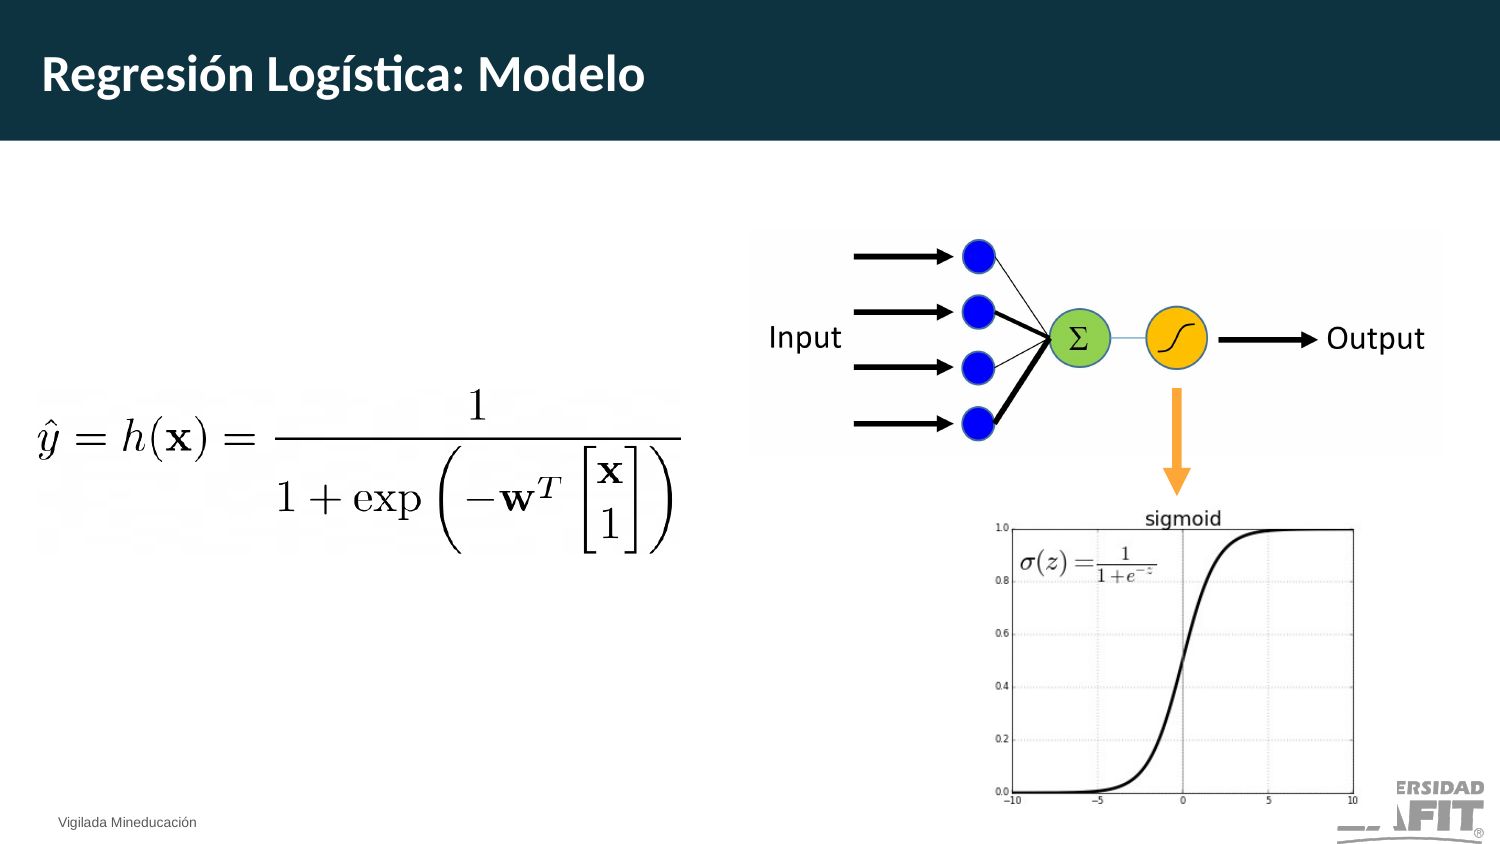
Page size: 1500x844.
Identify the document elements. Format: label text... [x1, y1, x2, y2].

picture [749, 227, 1443, 456]
picture [36, 387, 682, 555]
text_box Regresión Logística: Modelo [26, 0, 864, 141]
picture [957, 495, 1484, 844]
